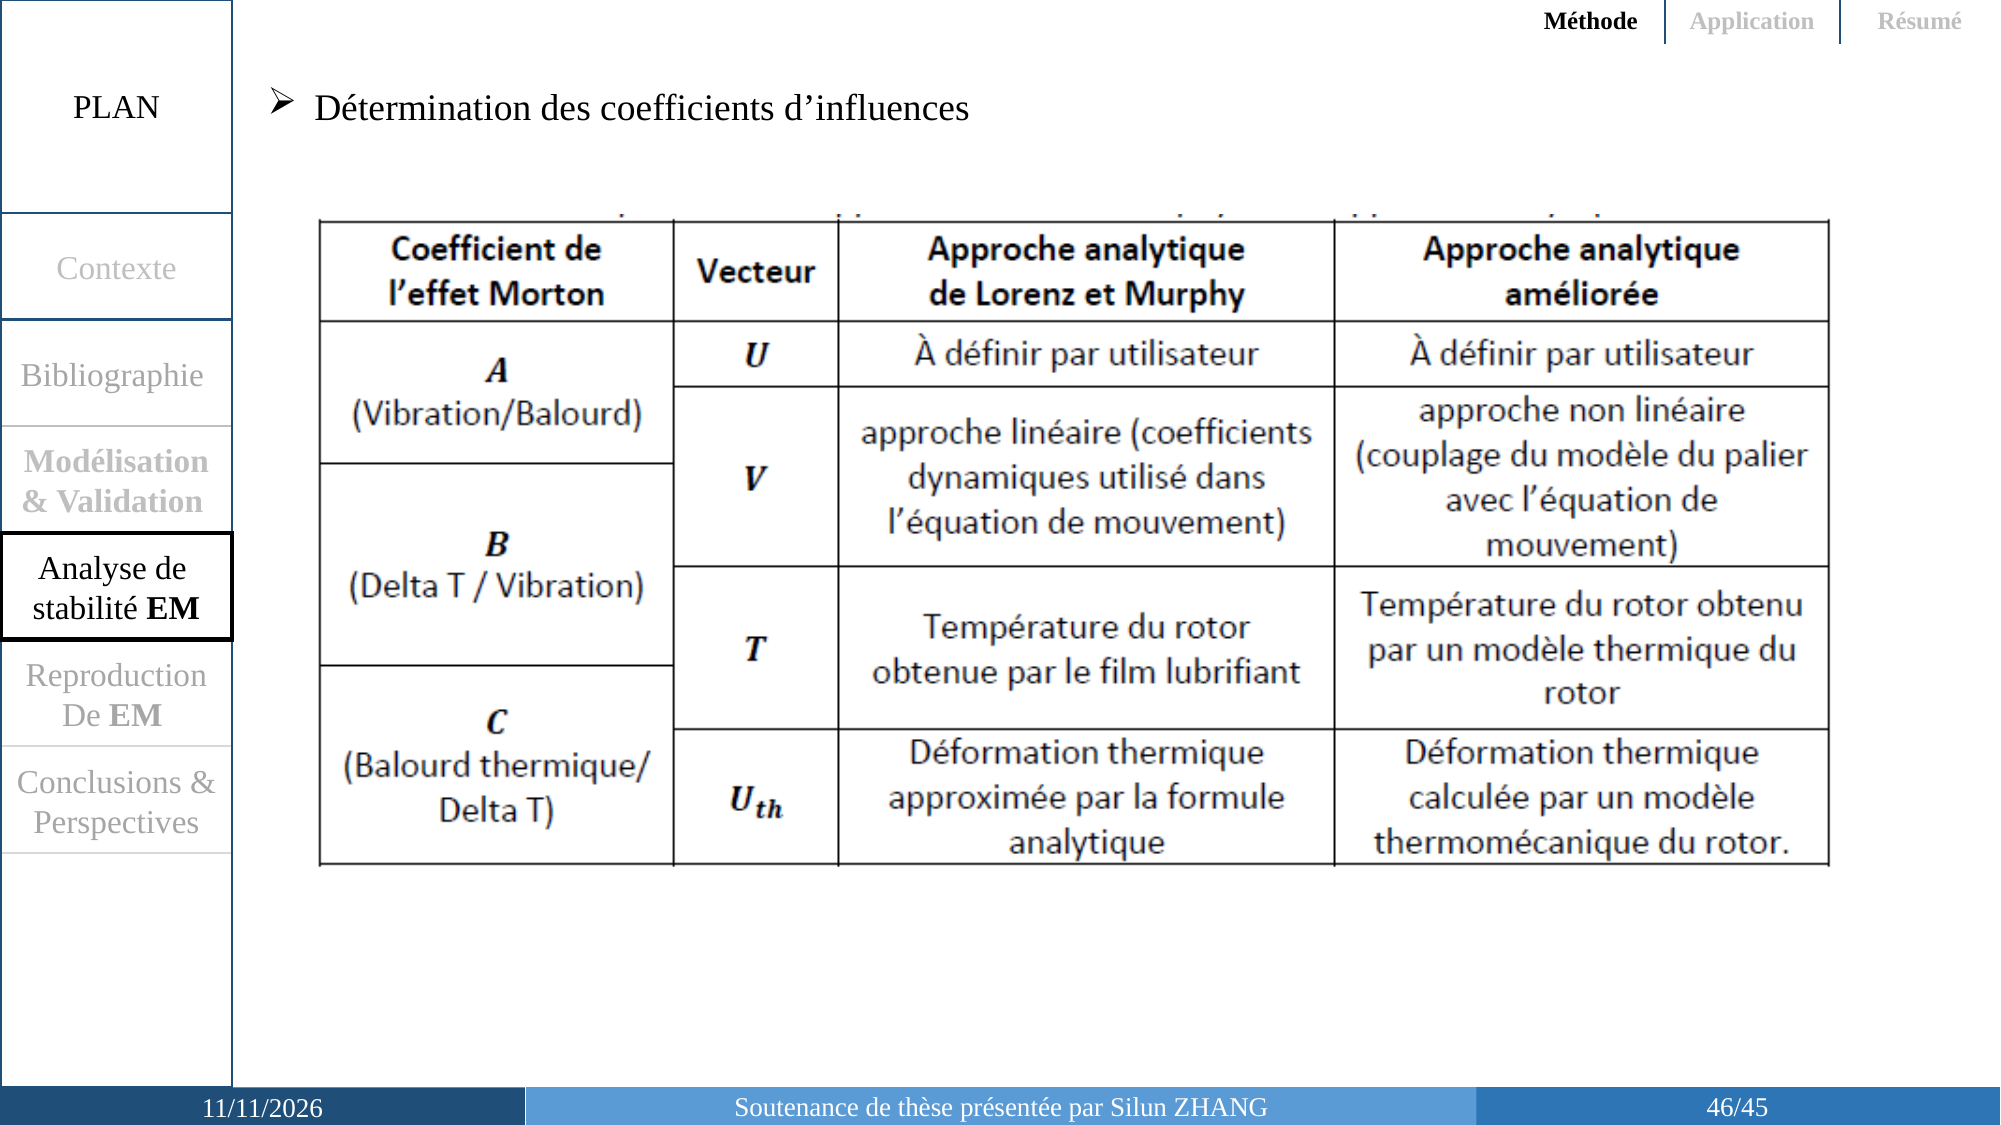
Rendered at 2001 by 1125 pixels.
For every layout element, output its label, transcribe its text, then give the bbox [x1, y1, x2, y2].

slide_number 46/45 [1477, 1087, 2000, 1125]
table_header Résumé [1841, 0, 2000, 44]
text_box Analyse de stabilité EM [0, 532, 233, 641]
text_box [0, 321, 233, 532]
picture [310, 214, 1847, 869]
footer Soutenance de thèse présentée par Silun ZHANG [526, 1087, 1477, 1125]
text_box Détermination des coefficients d’influences [252, 75, 1007, 136]
text_box [0, 0, 233, 212]
text_box Contexte [0, 212, 233, 321]
table_header Application [1666, 0, 1839, 44]
text_box [0, 641, 233, 1087]
table_header Méthode [1517, 0, 1664, 44]
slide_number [0, 1087, 525, 1125]
